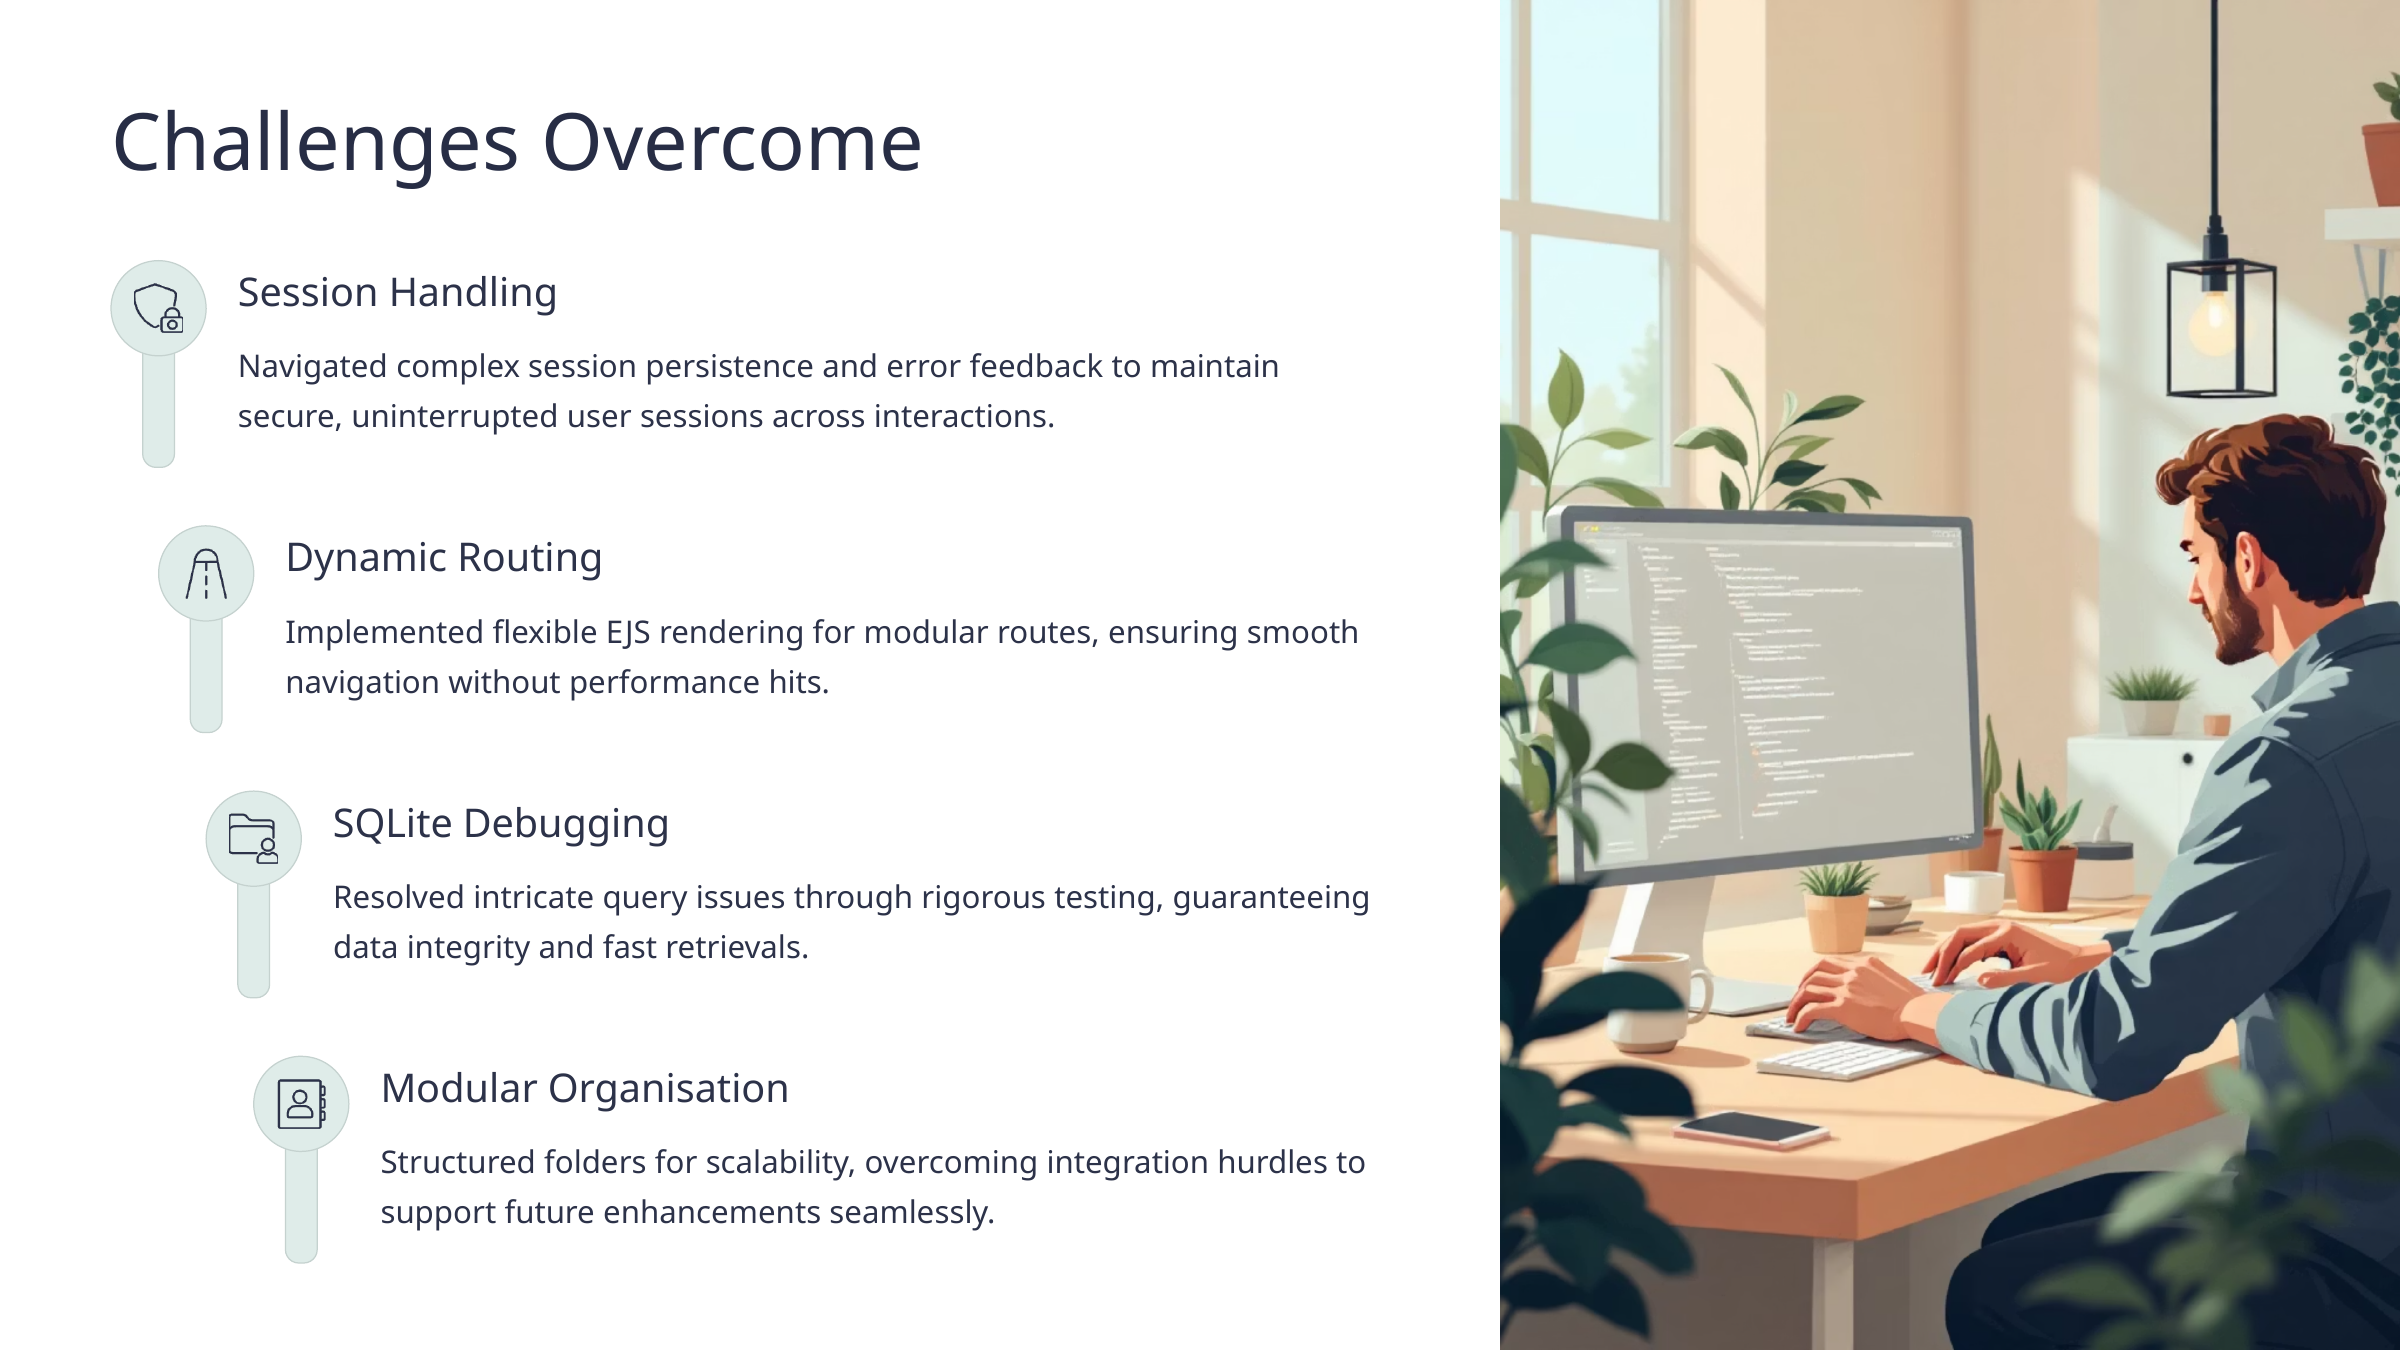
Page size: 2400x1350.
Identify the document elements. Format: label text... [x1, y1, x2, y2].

text_box Session Handling [237, 265, 635, 316]
picture [229, 808, 278, 869]
text_box Navigated complex session persistence and error feedback to maintain secure, uninterrupted user sessions across interactions. [237, 334, 1389, 436]
text_box Modular Organisation [380, 1061, 777, 1111]
text_box [158, 525, 254, 622]
text_box Dynamic Routing [285, 530, 682, 581]
text_box [142, 354, 175, 468]
picture [182, 543, 230, 604]
text_box [206, 791, 302, 887]
text_box [285, 1149, 318, 1264]
text_box [190, 619, 223, 733]
picture [134, 278, 183, 339]
picture [277, 1074, 326, 1134]
text_box [253, 1056, 349, 1152]
text_box [237, 884, 270, 998]
text_box [111, 260, 207, 356]
text_box Structured folders for scalability, overcoming integration hurdles to support future enhancements seamlessly. [380, 1129, 1389, 1232]
text_box Resolved intricate query issues through rigorous testing, guaranteeing data integrity and fast retrievals. [333, 864, 1389, 966]
picture [1499, 0, 2400, 1350]
text_box Challenges Overcome [110, 87, 904, 187]
text_box Implemented flexible EJS rendering for modular routes, ensuring smooth navigation without performance hits. [285, 599, 1389, 701]
text_box SQLite Debugging [333, 796, 730, 846]
